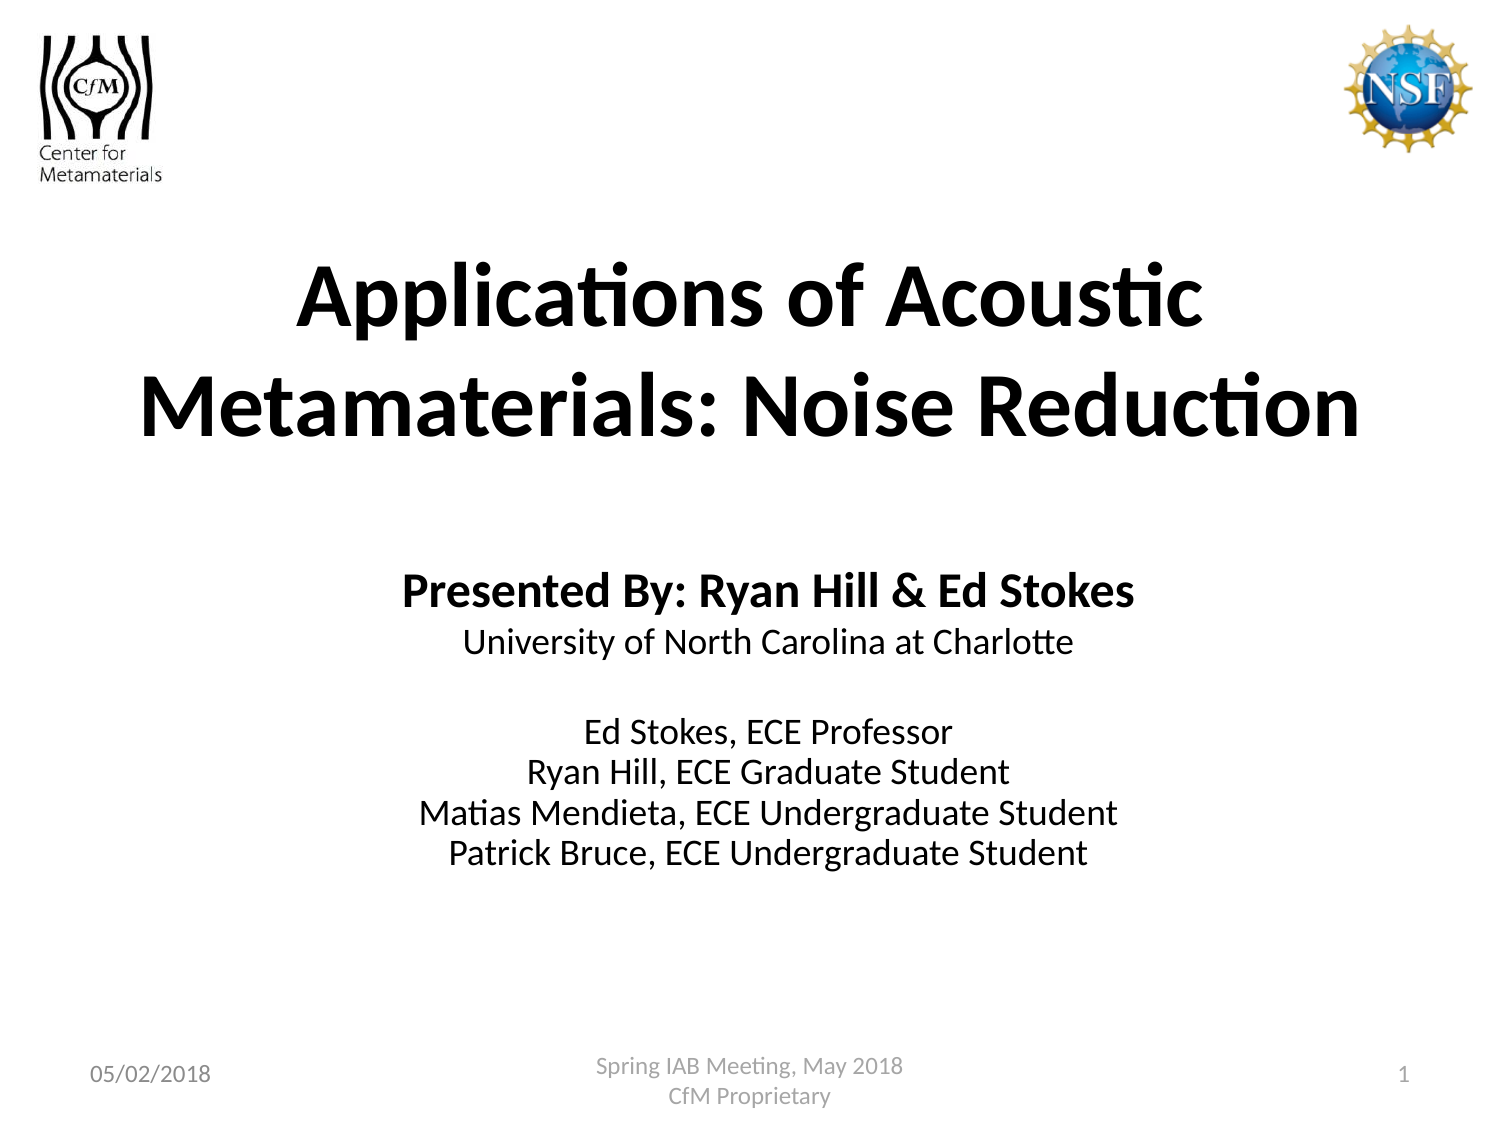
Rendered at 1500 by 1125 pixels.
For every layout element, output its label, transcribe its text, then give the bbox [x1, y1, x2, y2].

picture [1343, 23, 1475, 156]
text_box Presented By: Ryan Hill & Ed Stokes University of North Carolina at Charlotte Ed Stokes, ECE Professor Ryan Hill, ECE Graduate Student Matias Mendieta, ECE Undergraduate Student Patrick Bruce, ECE Undergraduate Student [337, 549, 1200, 882]
picture [37, 33, 165, 184]
text_box Applications of Acoustic Metamaterials: Noise Reduction [99, 227, 1402, 913]
